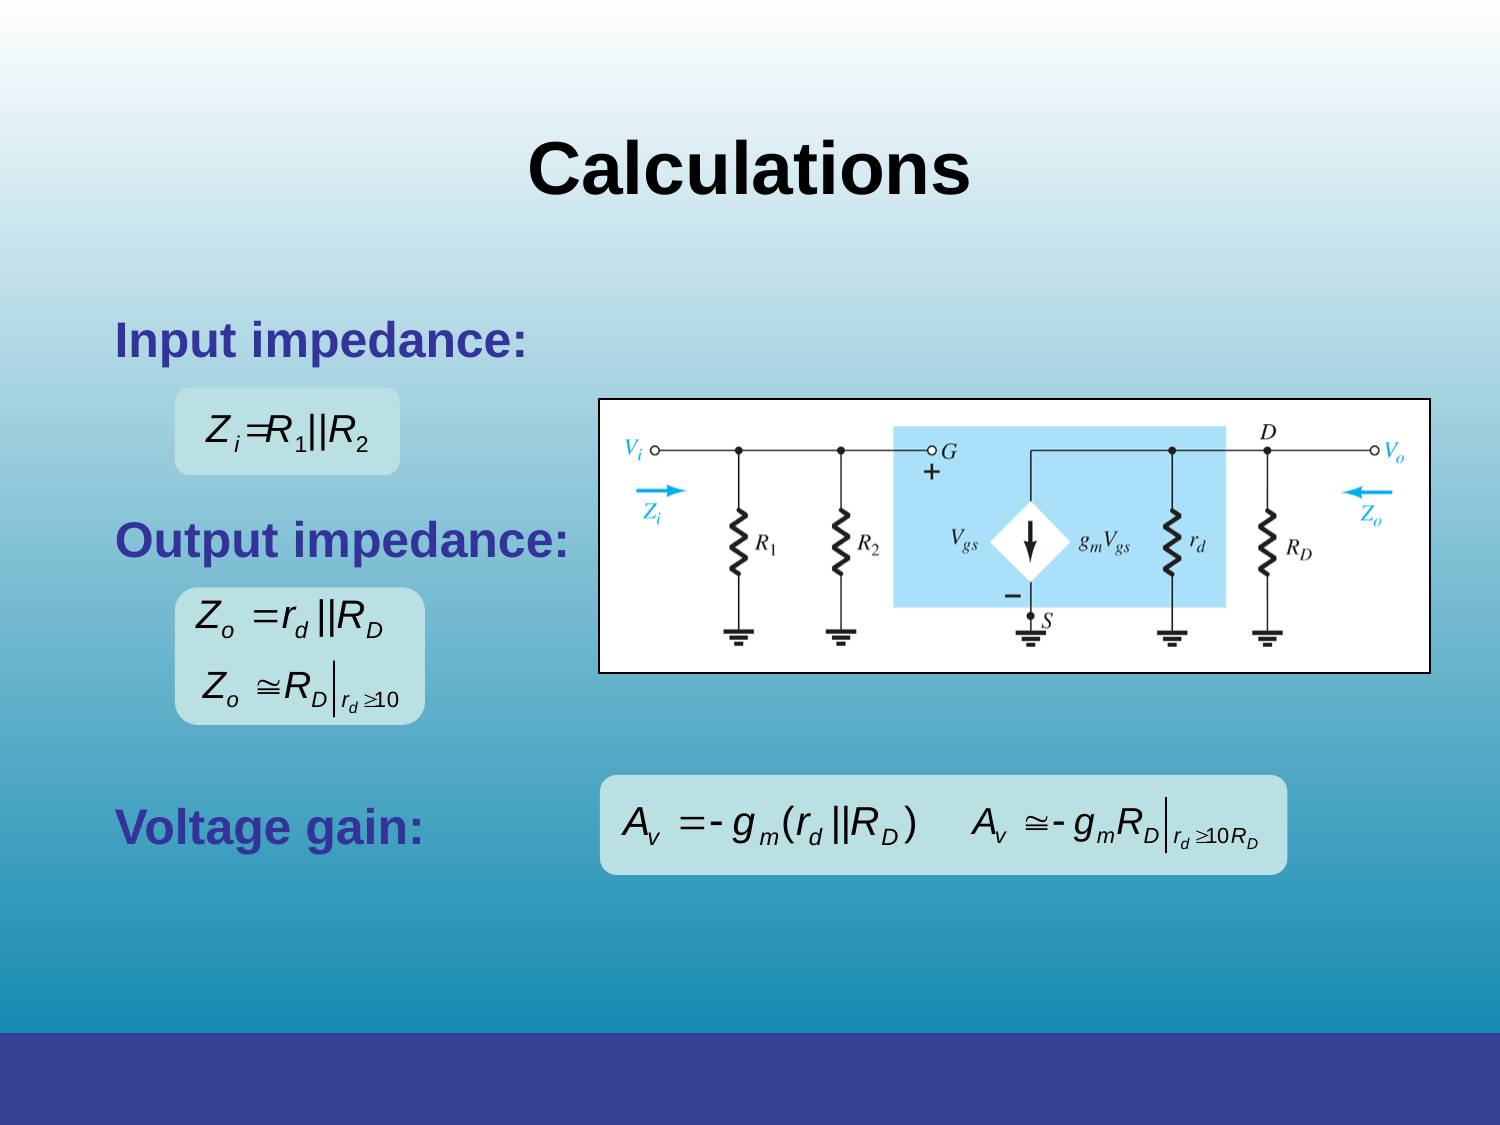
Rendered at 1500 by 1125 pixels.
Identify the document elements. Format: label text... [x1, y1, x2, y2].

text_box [174, 387, 401, 476]
text_box Output impedance: [99, 499, 594, 575]
picture [0, 1033, 1500, 1125]
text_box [599, 774, 1288, 876]
text_box Voltage gain: [99, 787, 463, 863]
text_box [174, 587, 426, 726]
text_box Calculations [0, 112, 1500, 218]
picture [599, 399, 1430, 673]
text_box Input impedance: [99, 299, 563, 375]
